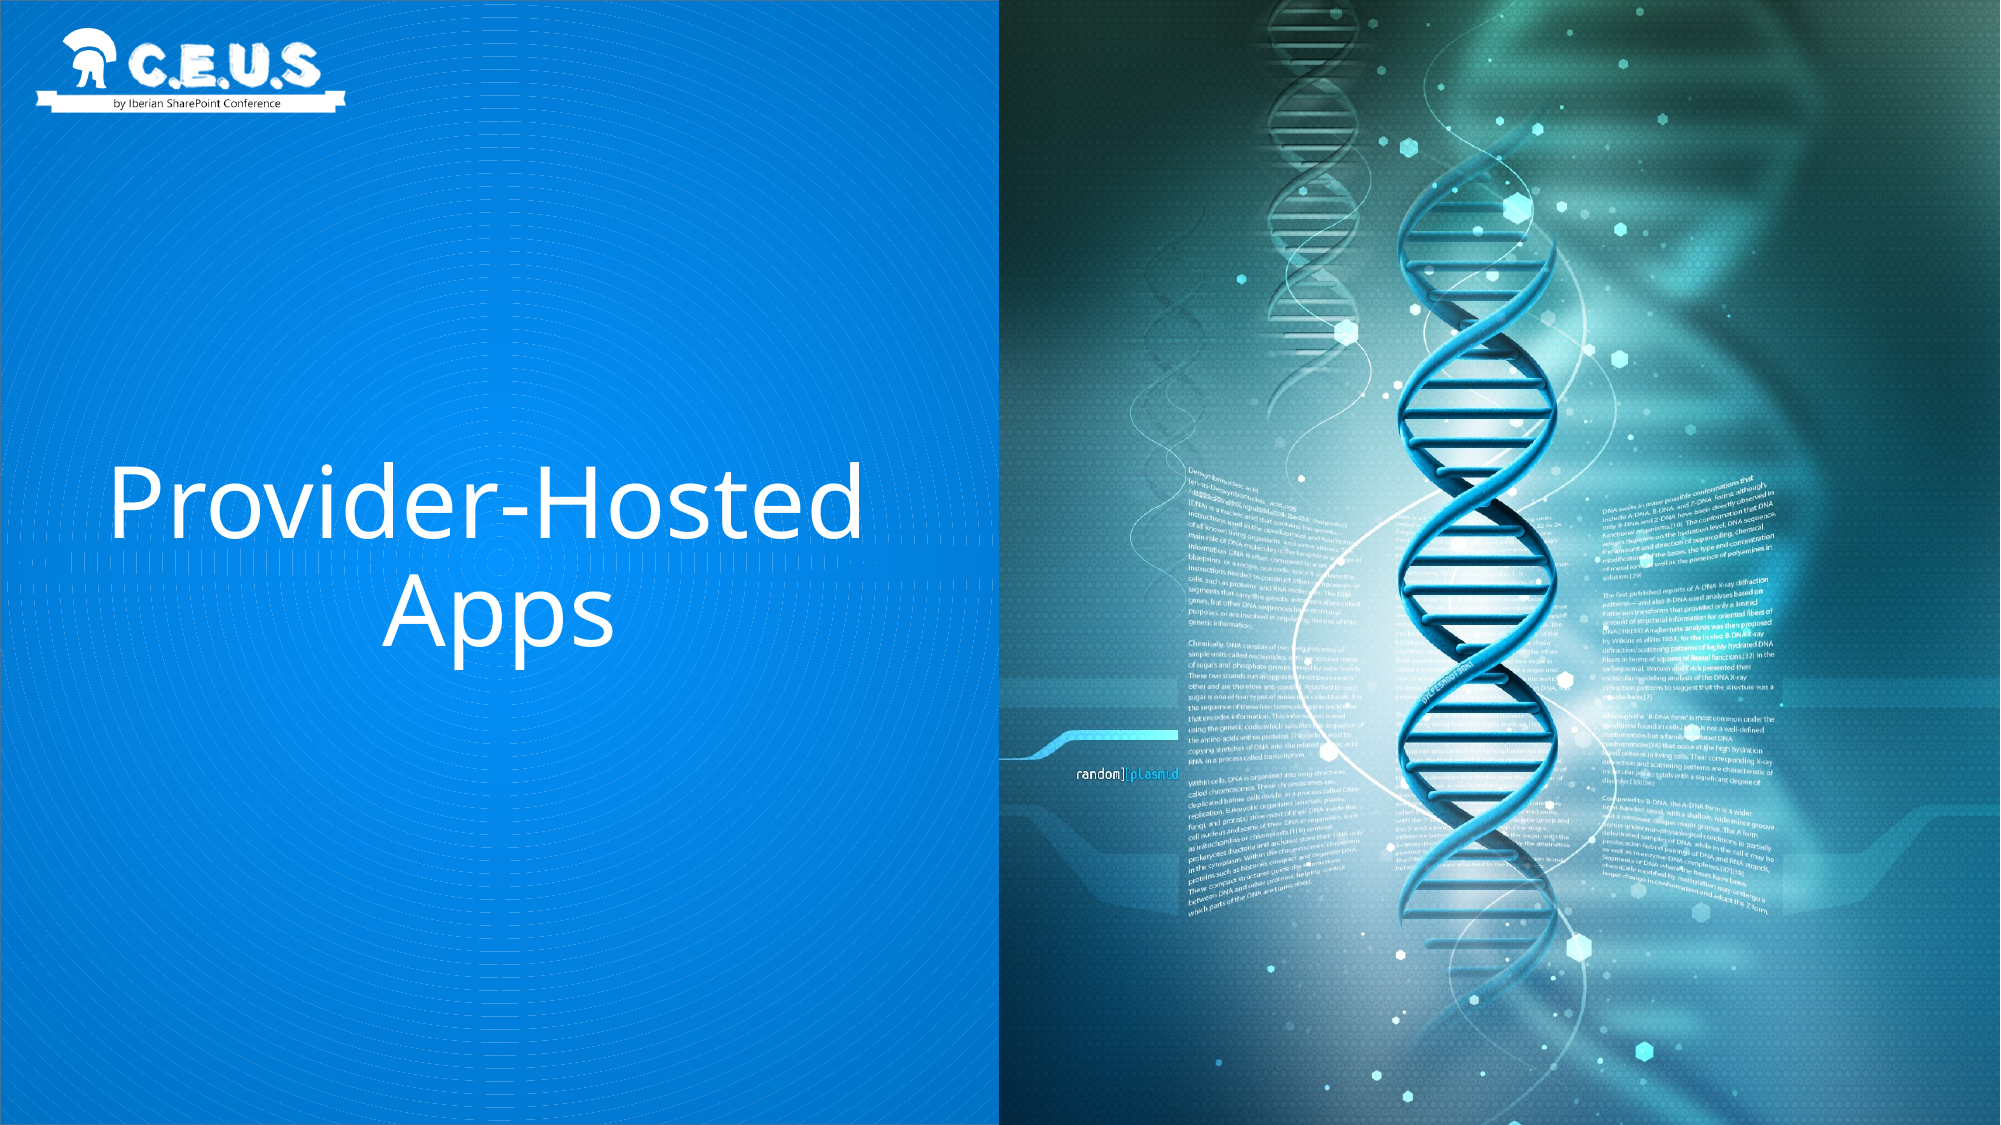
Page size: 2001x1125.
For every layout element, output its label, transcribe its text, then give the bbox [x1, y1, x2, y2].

title Provider-Hosted Apps [0, 142, 999, 979]
picture [999, 0, 2000, 1125]
picture [25, 16, 353, 126]
